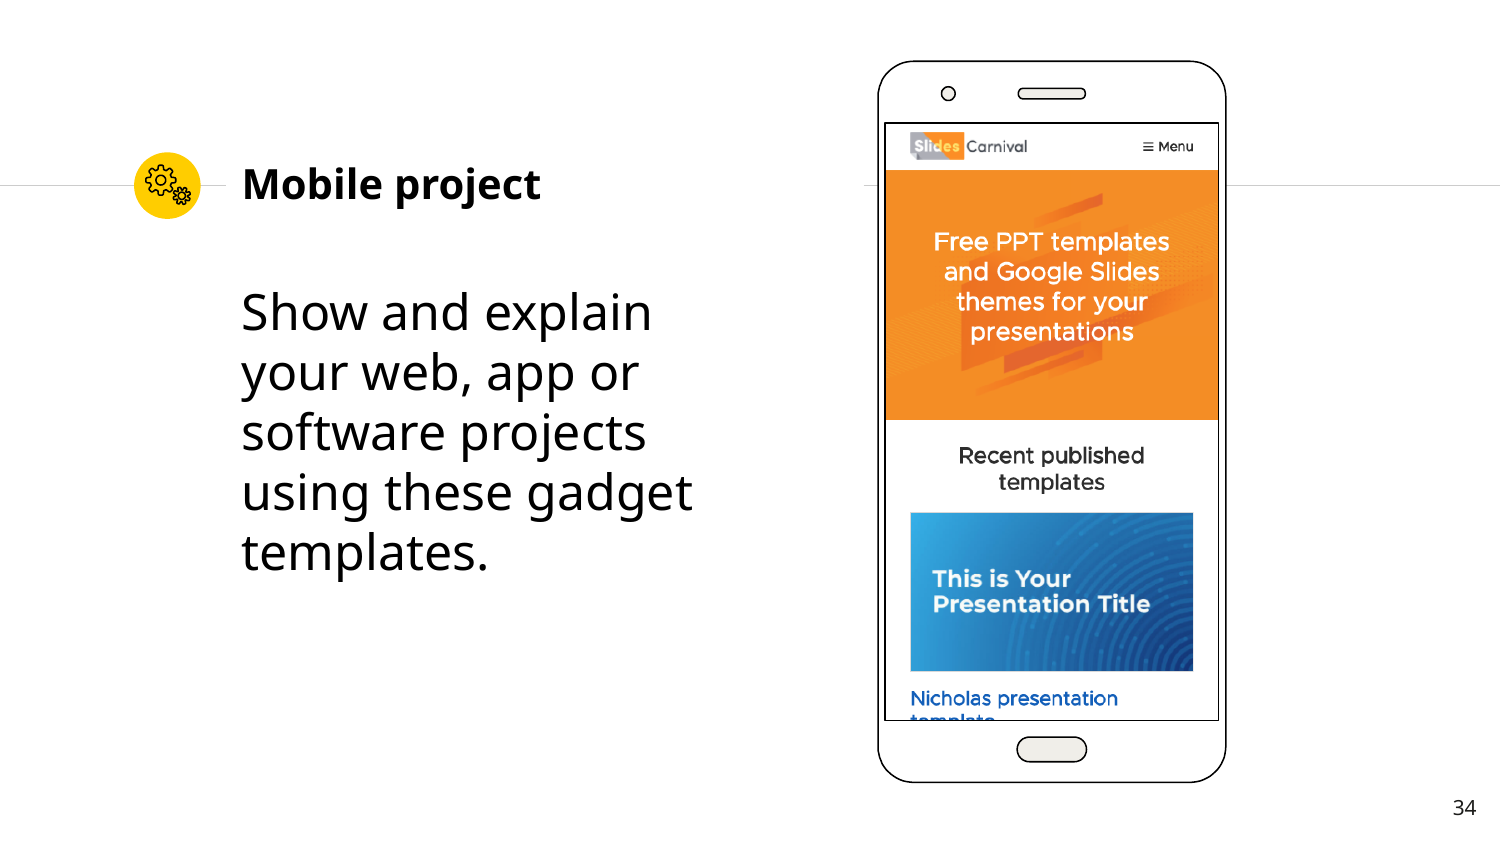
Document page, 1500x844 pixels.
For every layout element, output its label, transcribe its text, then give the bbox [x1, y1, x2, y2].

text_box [145, 164, 191, 205]
list Show and explain your web, app or software projects using these gadget templates. [226, 265, 785, 776]
slide_number 34 [1401, 779, 1492, 844]
picture [885, 123, 1219, 720]
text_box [877, 60, 1227, 783]
title Mobile project [226, 146, 863, 219]
